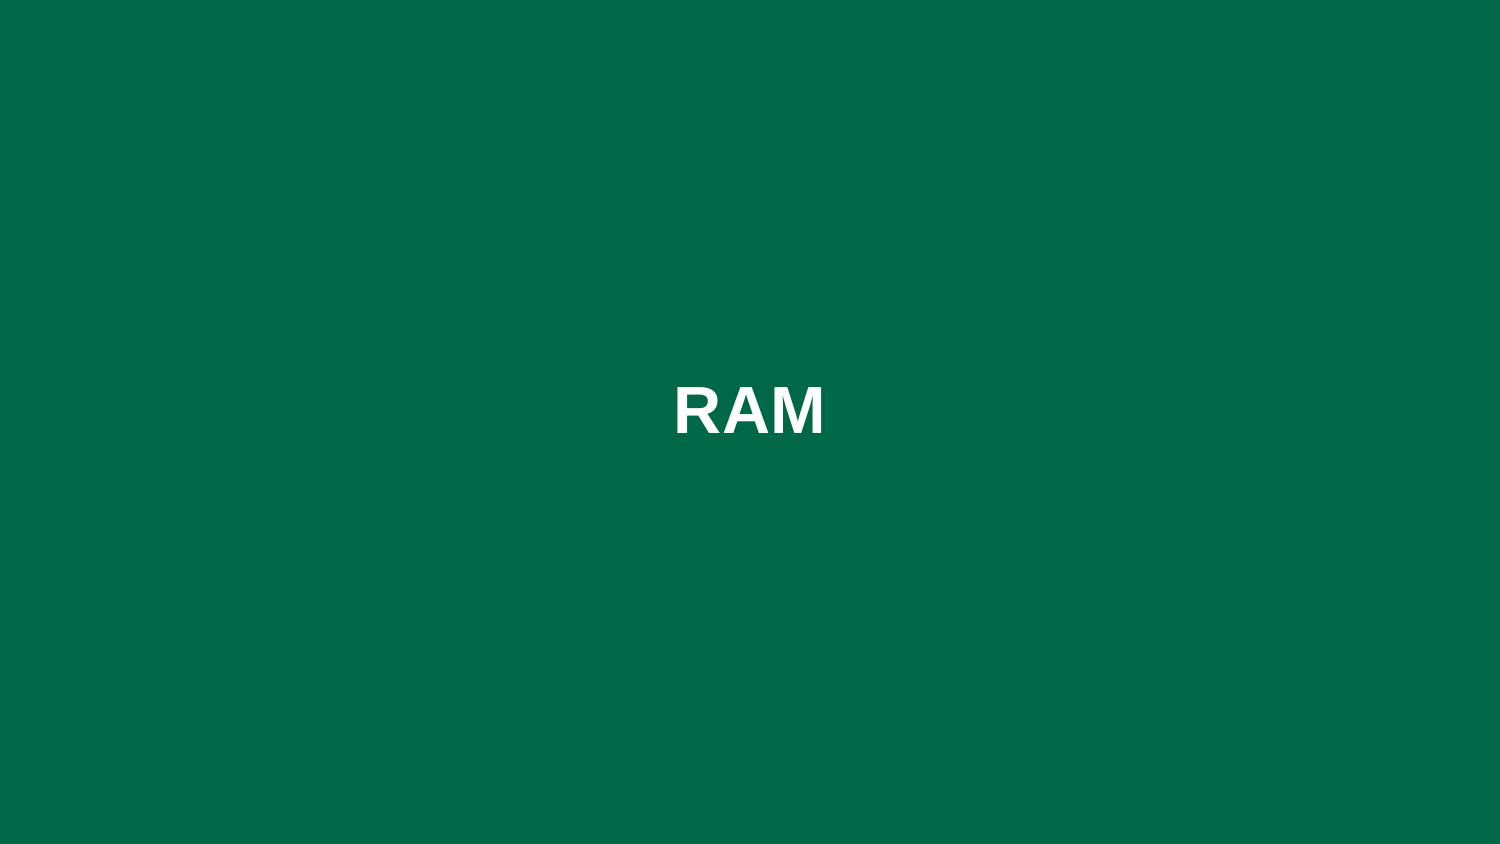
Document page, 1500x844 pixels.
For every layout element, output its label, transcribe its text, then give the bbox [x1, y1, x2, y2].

title RAM [103, 329, 1397, 493]
